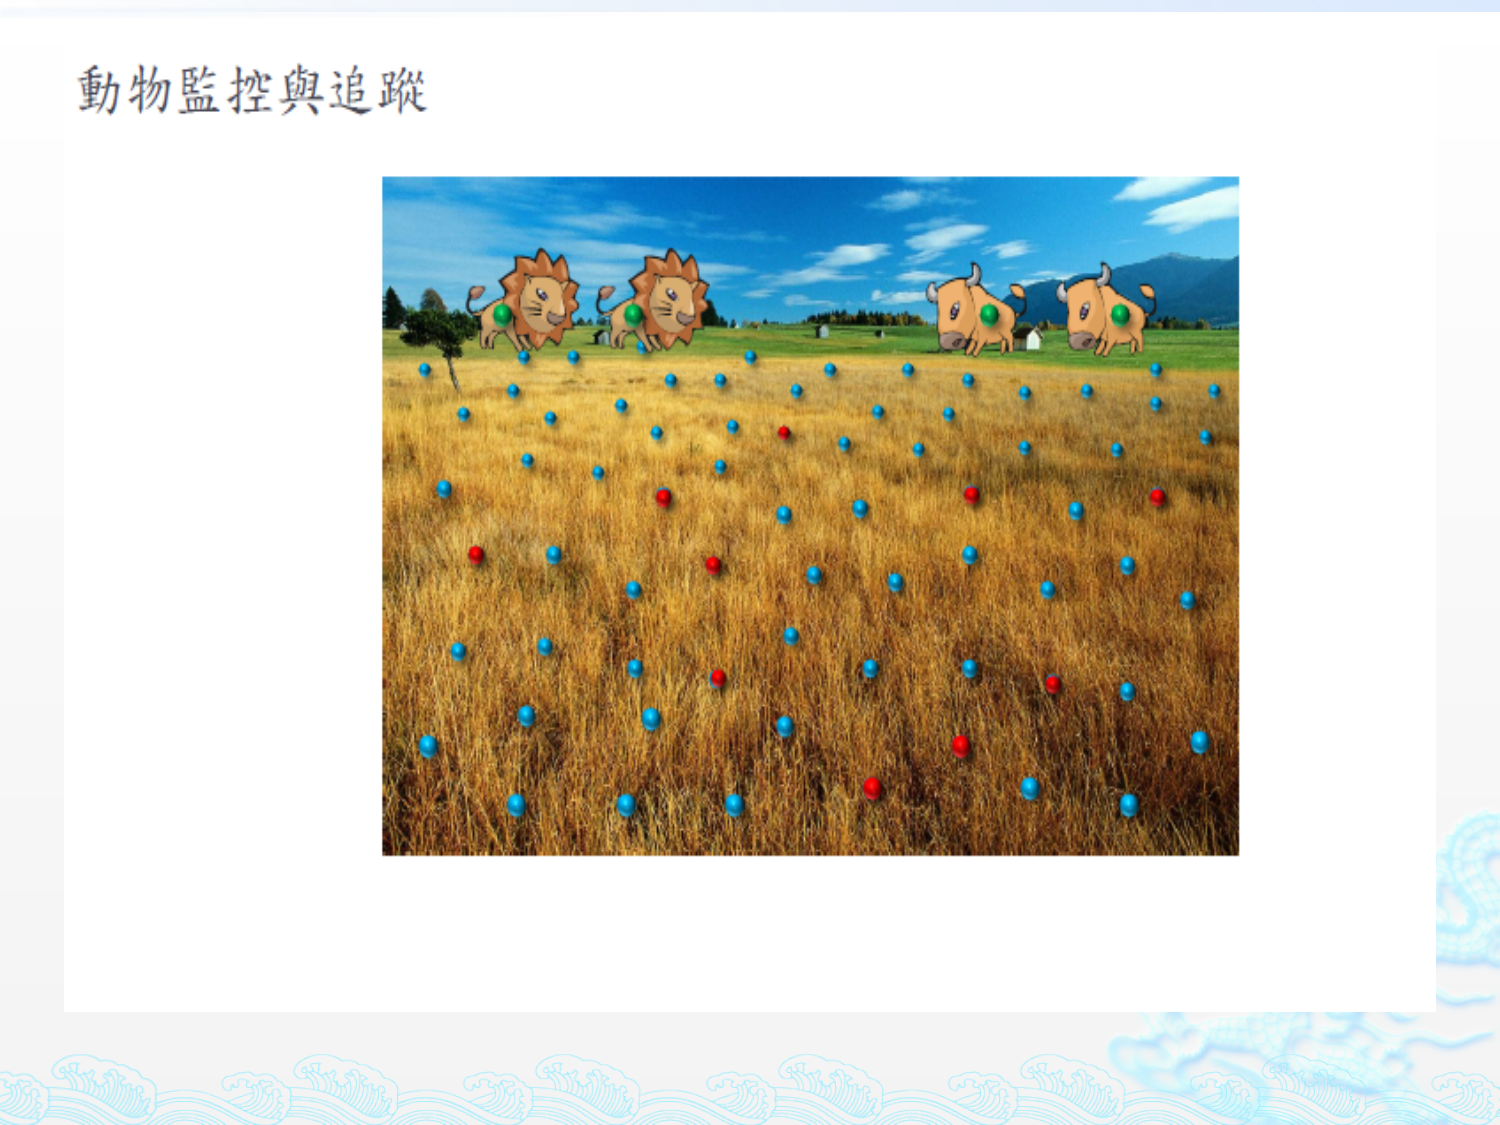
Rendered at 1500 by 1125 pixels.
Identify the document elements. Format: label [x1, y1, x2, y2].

picture [64, 30, 1436, 1012]
